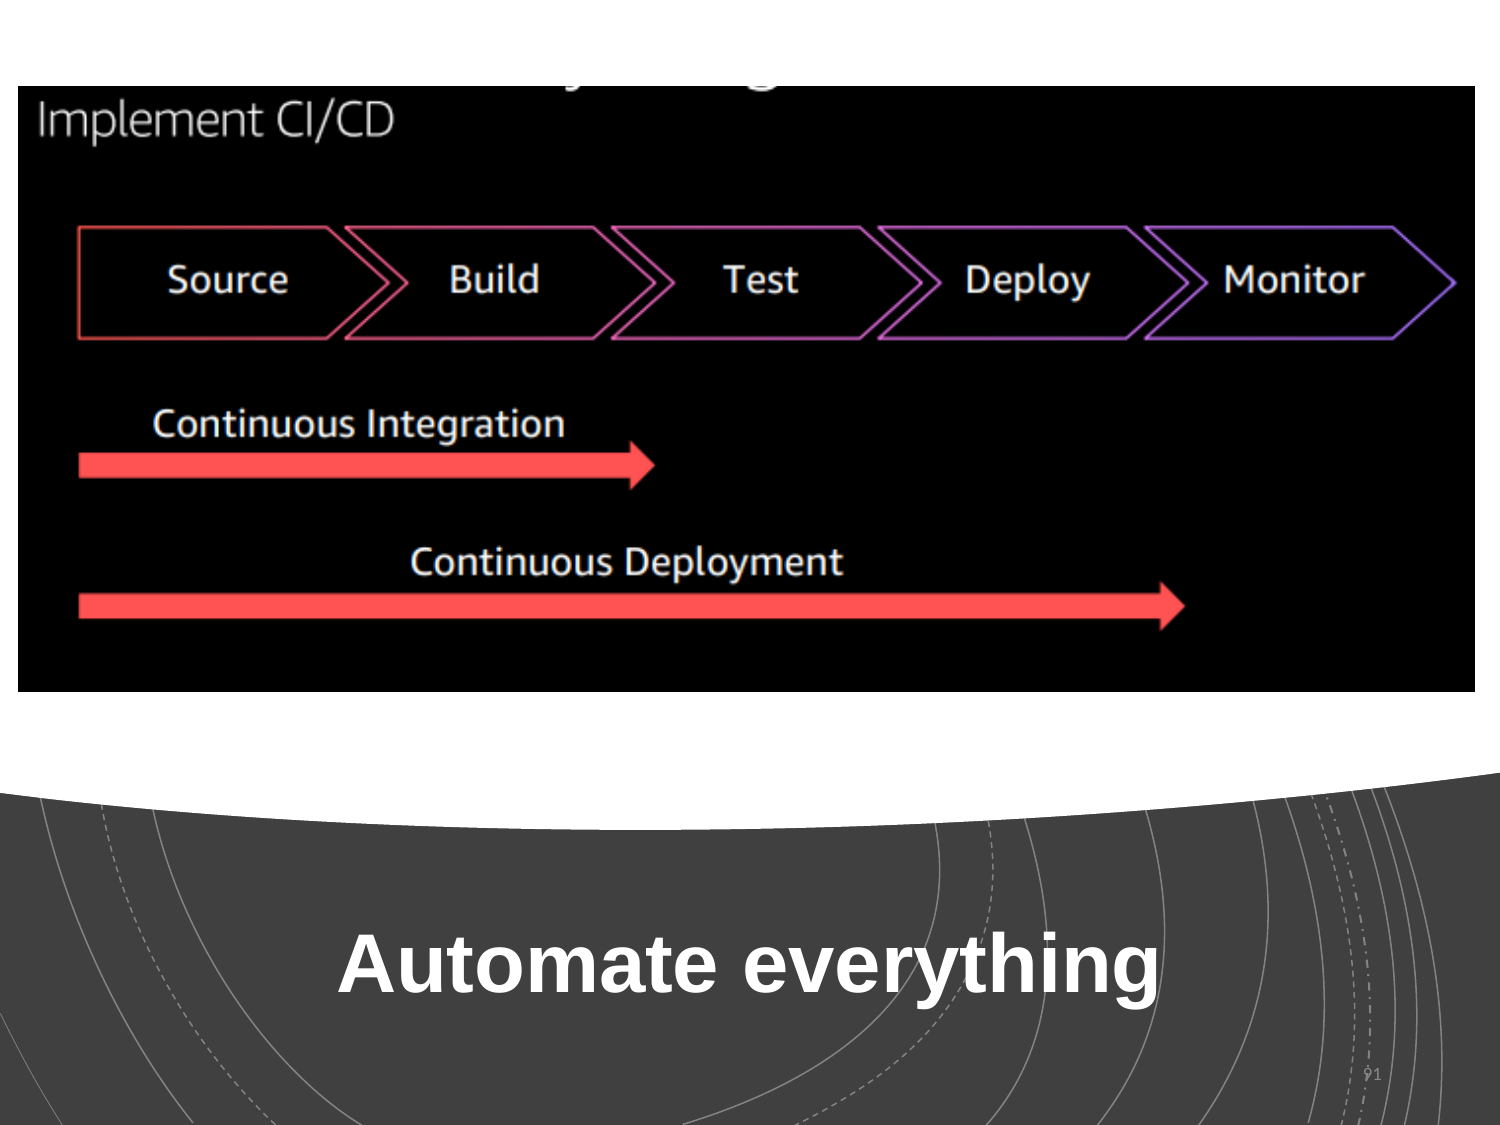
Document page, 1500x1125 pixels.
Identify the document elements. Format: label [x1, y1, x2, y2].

picture [18, 86, 1475, 692]
text_box [0, 0, 1500, 1125]
